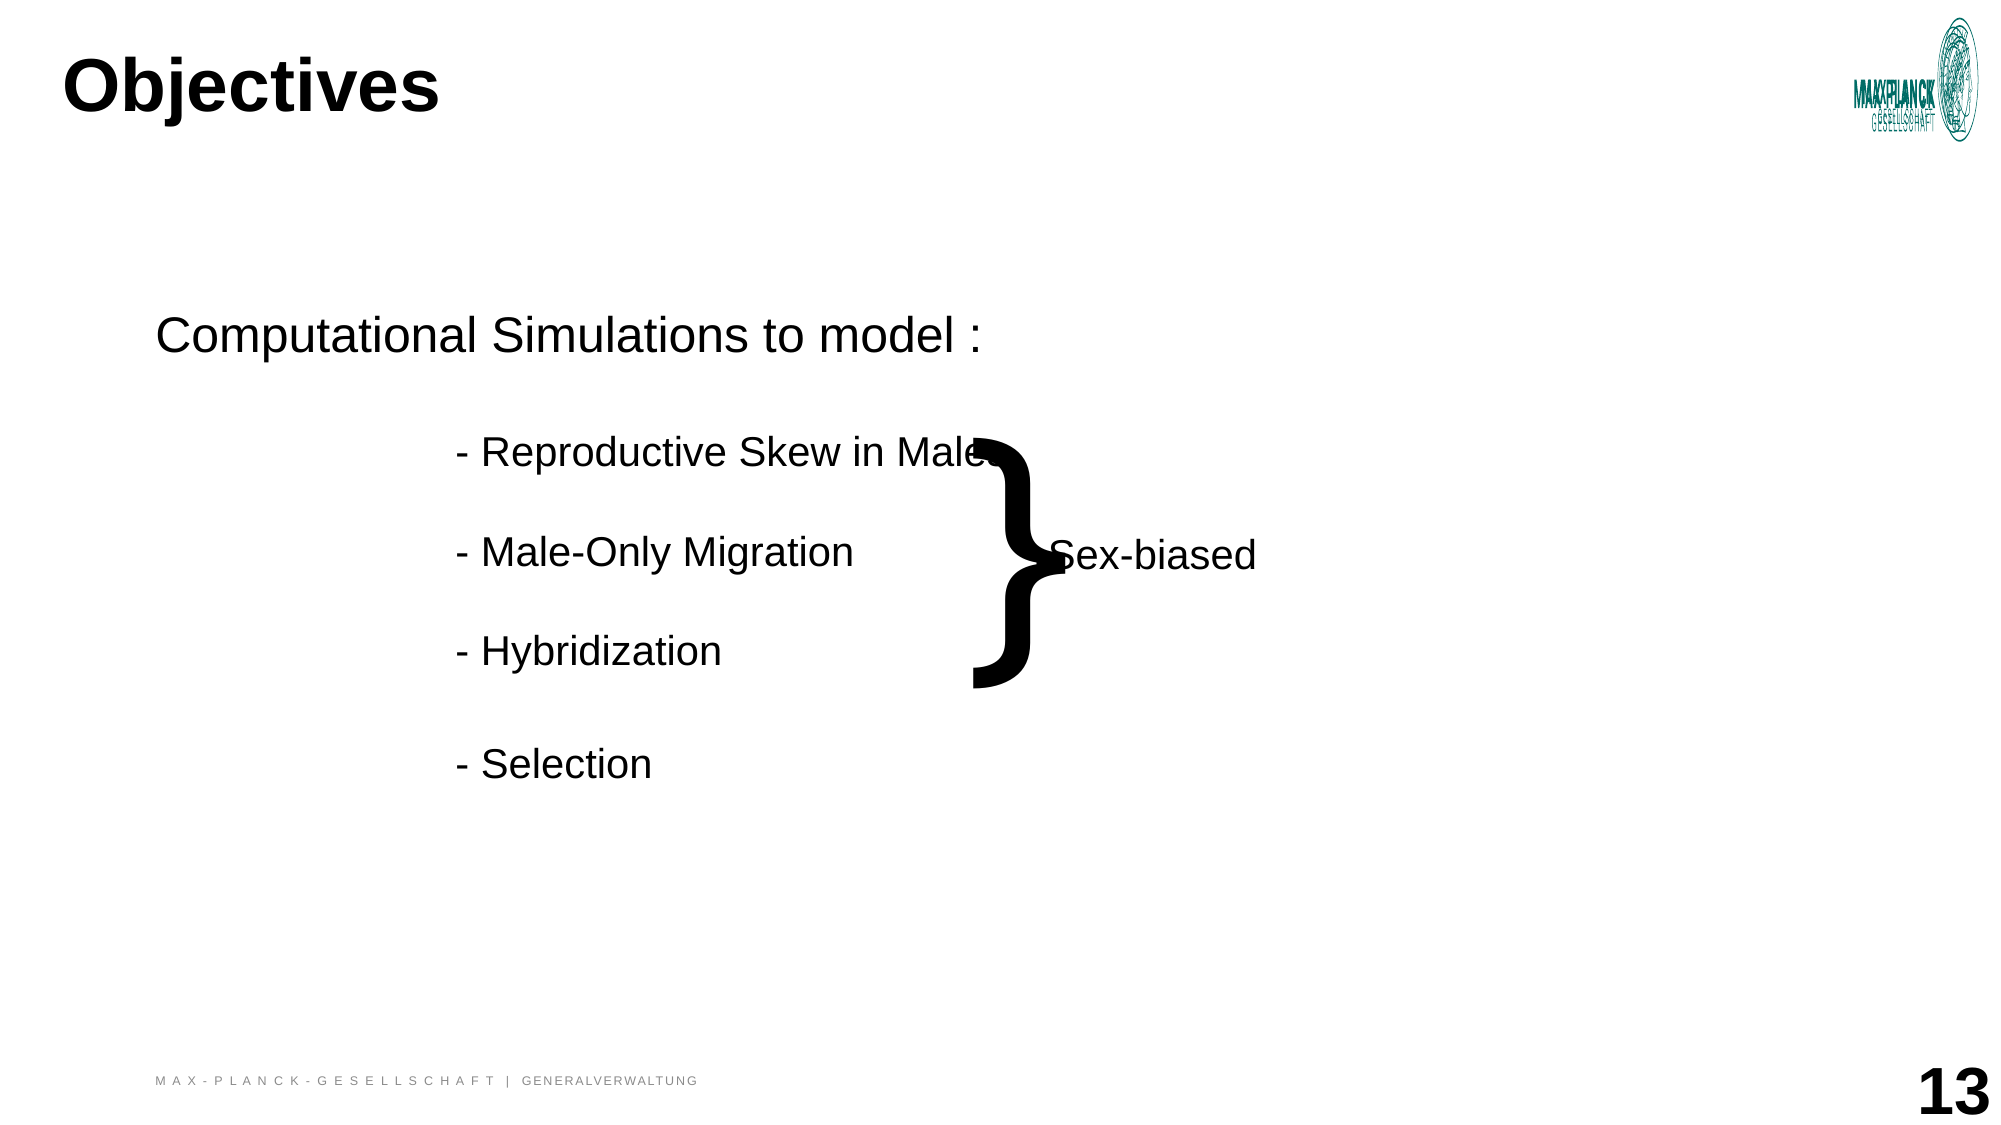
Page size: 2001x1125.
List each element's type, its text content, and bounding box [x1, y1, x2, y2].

text_box Sex-biased [1047, 529, 1284, 578]
text_box } [933, 356, 1000, 702]
text_box 13 [1917, 1047, 2000, 1125]
text_box Objectives [62, 36, 1063, 199]
footer M A X - P L A N C K - G E S E L L S C H A F T | Generalverwaltung [155, 1058, 1845, 1089]
text_box Computational Simulations to model : - Reproductive Skew in Males - Male-Only Migration - Hybridization - Selection [155, 302, 1517, 1041]
